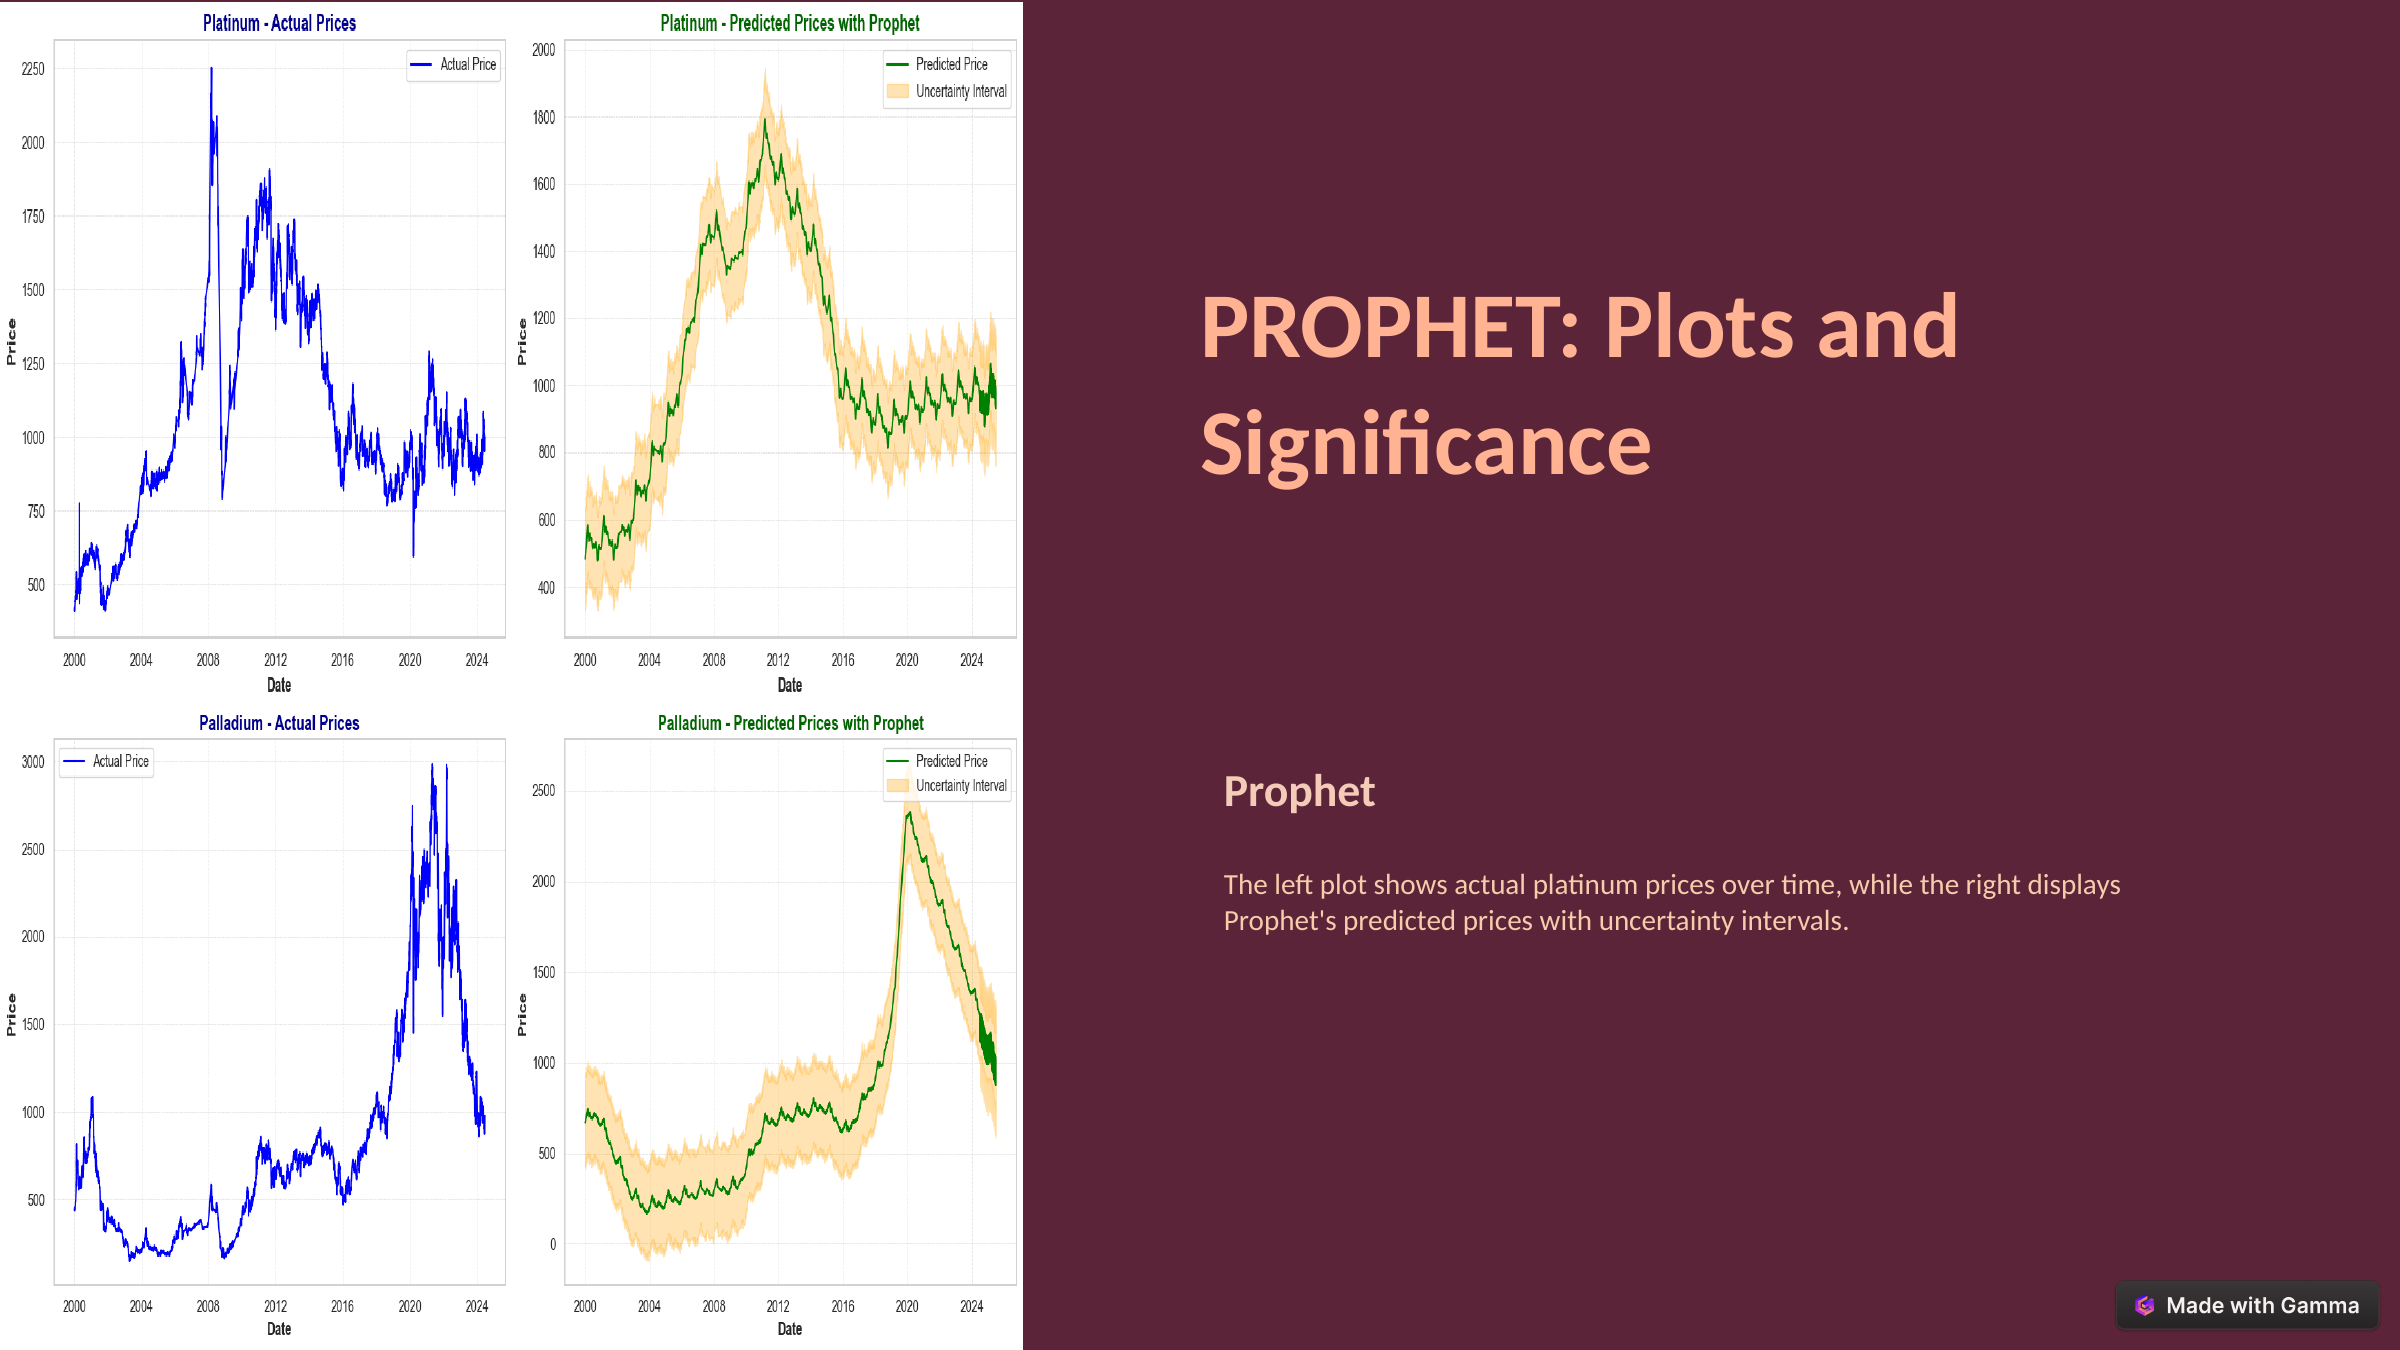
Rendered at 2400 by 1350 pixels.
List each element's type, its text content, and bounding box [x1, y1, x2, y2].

text_box Prophet [1223, 756, 1693, 816]
picture [2106, 1271, 2389, 1339]
picture [0, 2, 1023, 1350]
text_box PROPHET: Plots and Significance [1200, 259, 2365, 611]
text_box The left plot shows actual platinum prices over time, while the right displays Prophet's predicted prices with uncertainty intervals. [1224, 865, 2194, 1091]
